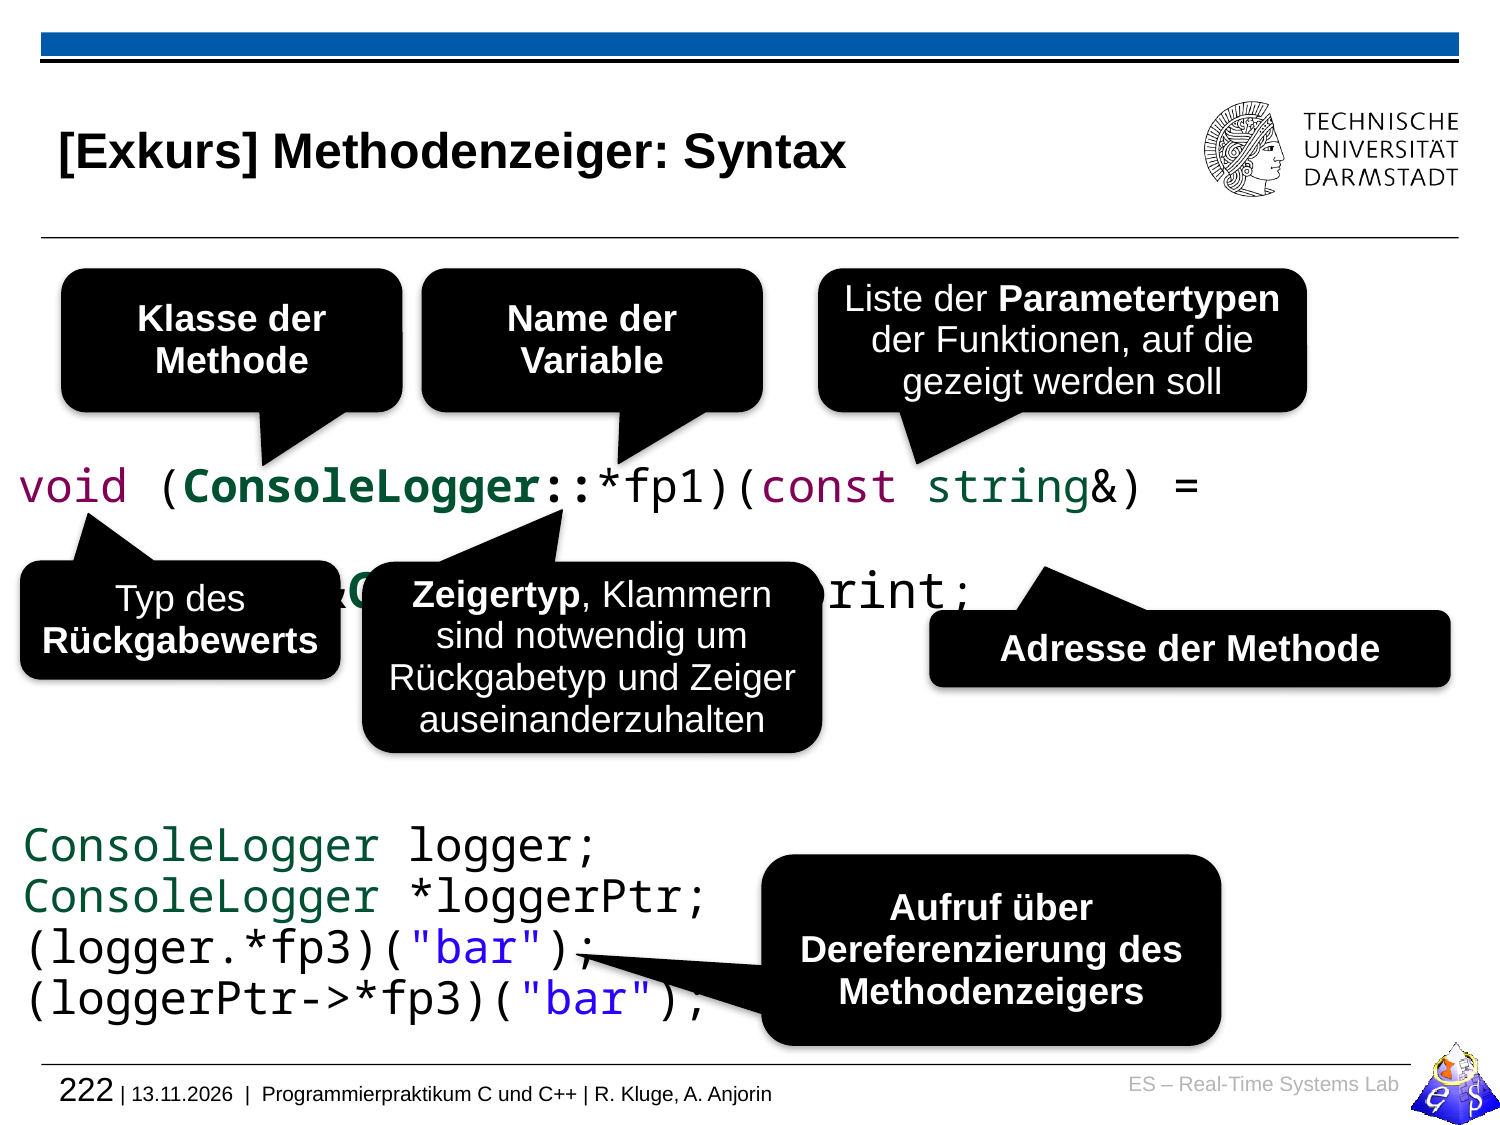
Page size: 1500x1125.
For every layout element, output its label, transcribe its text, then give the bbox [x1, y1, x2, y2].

text_box Name der Variable [421, 268, 763, 465]
text_box Klasse der Methode [61, 268, 403, 466]
title [Exkurs] Methodenzeiger: Syntax [58, 80, 1187, 218]
picture [1411, 1041, 1500, 1125]
text_box Adresse der Methode [929, 566, 1451, 688]
text_box void (ConsoleLogger::*fp1)(const string&) = &ConsoleLogger::print; [3, 453, 1500, 627]
text_box Zeigertyp, Klammern sind notwendig um Rückgabetyp und Zeiger auseinanderzuhalten [362, 509, 823, 754]
text_box Aufruf über Dereferenzierung des Methodenzeigers [575, 854, 1222, 1046]
picture [1187, 84, 1483, 214]
text_box Liste der Parametertypen der Funktionen, auf die gezeigt werden soll [818, 268, 1308, 465]
text_box ConsoleLogger logger; ConsoleLogger *loggerPtr; (logger.*fp3)("bar"); (loggerPtr->*fp3)("bar"); [7, 813, 758, 1084]
text_box Typ des Rückgabewerts [20, 512, 341, 680]
